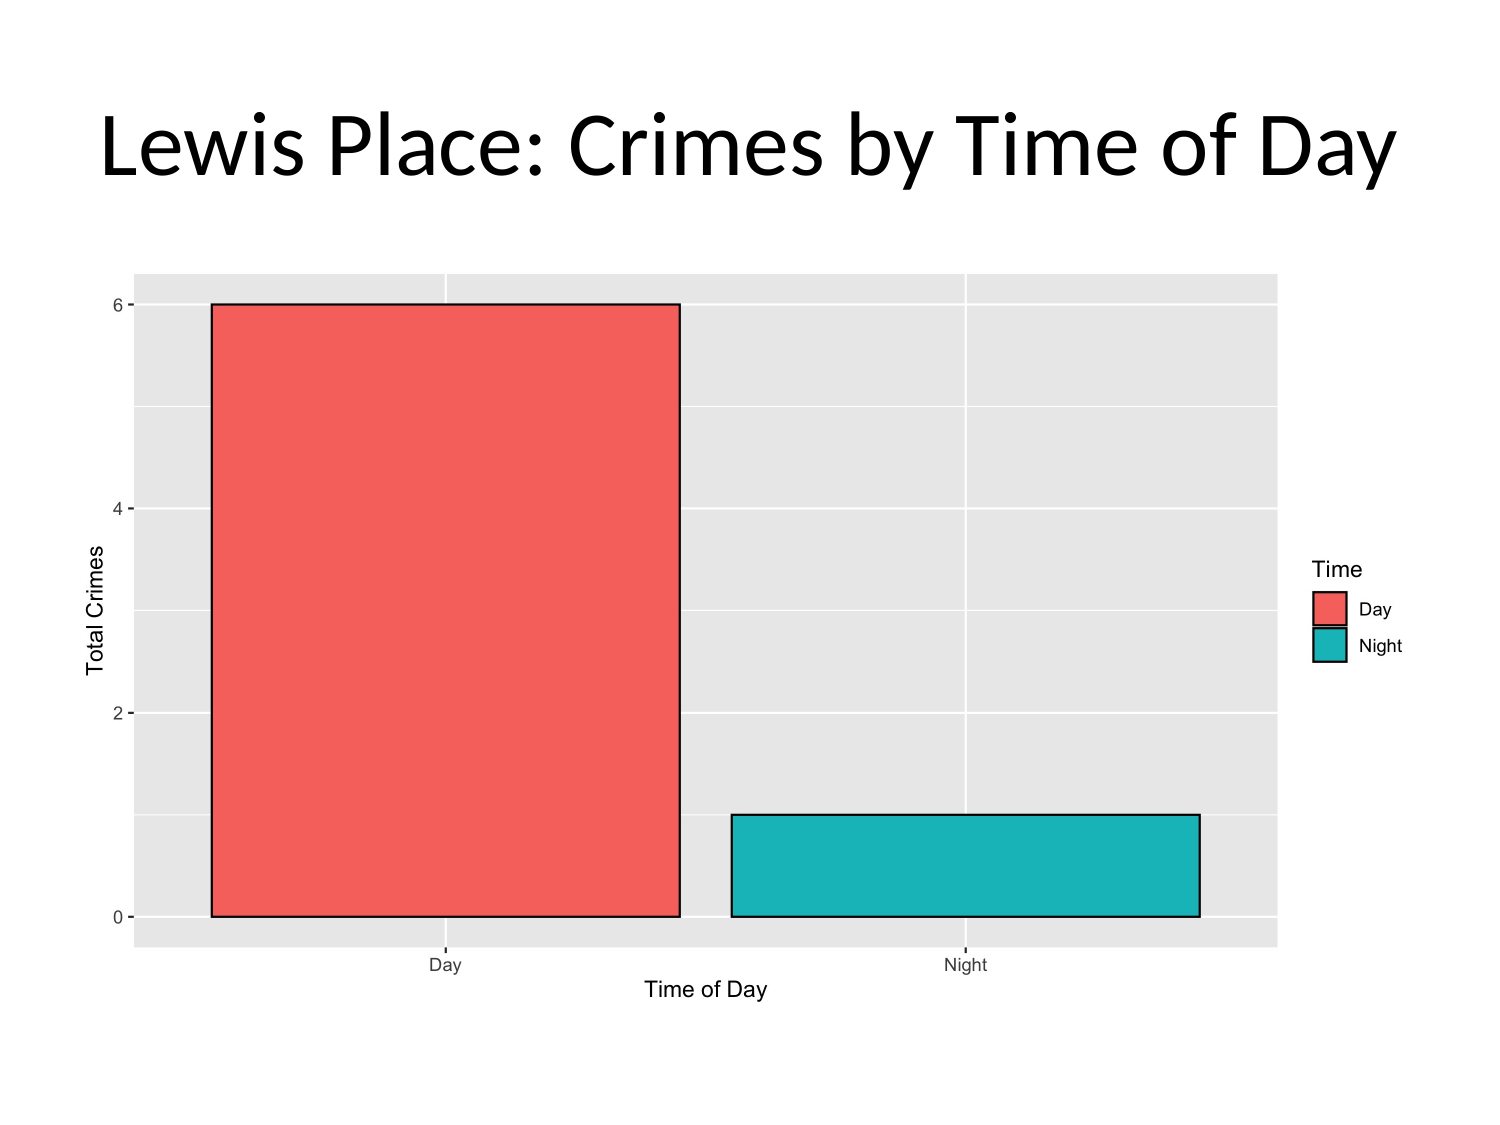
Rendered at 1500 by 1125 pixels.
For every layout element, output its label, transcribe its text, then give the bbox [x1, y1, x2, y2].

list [74, 262, 1426, 1013]
title Lewis Place: Crimes by Time of Day [75, 45, 1425, 233]
